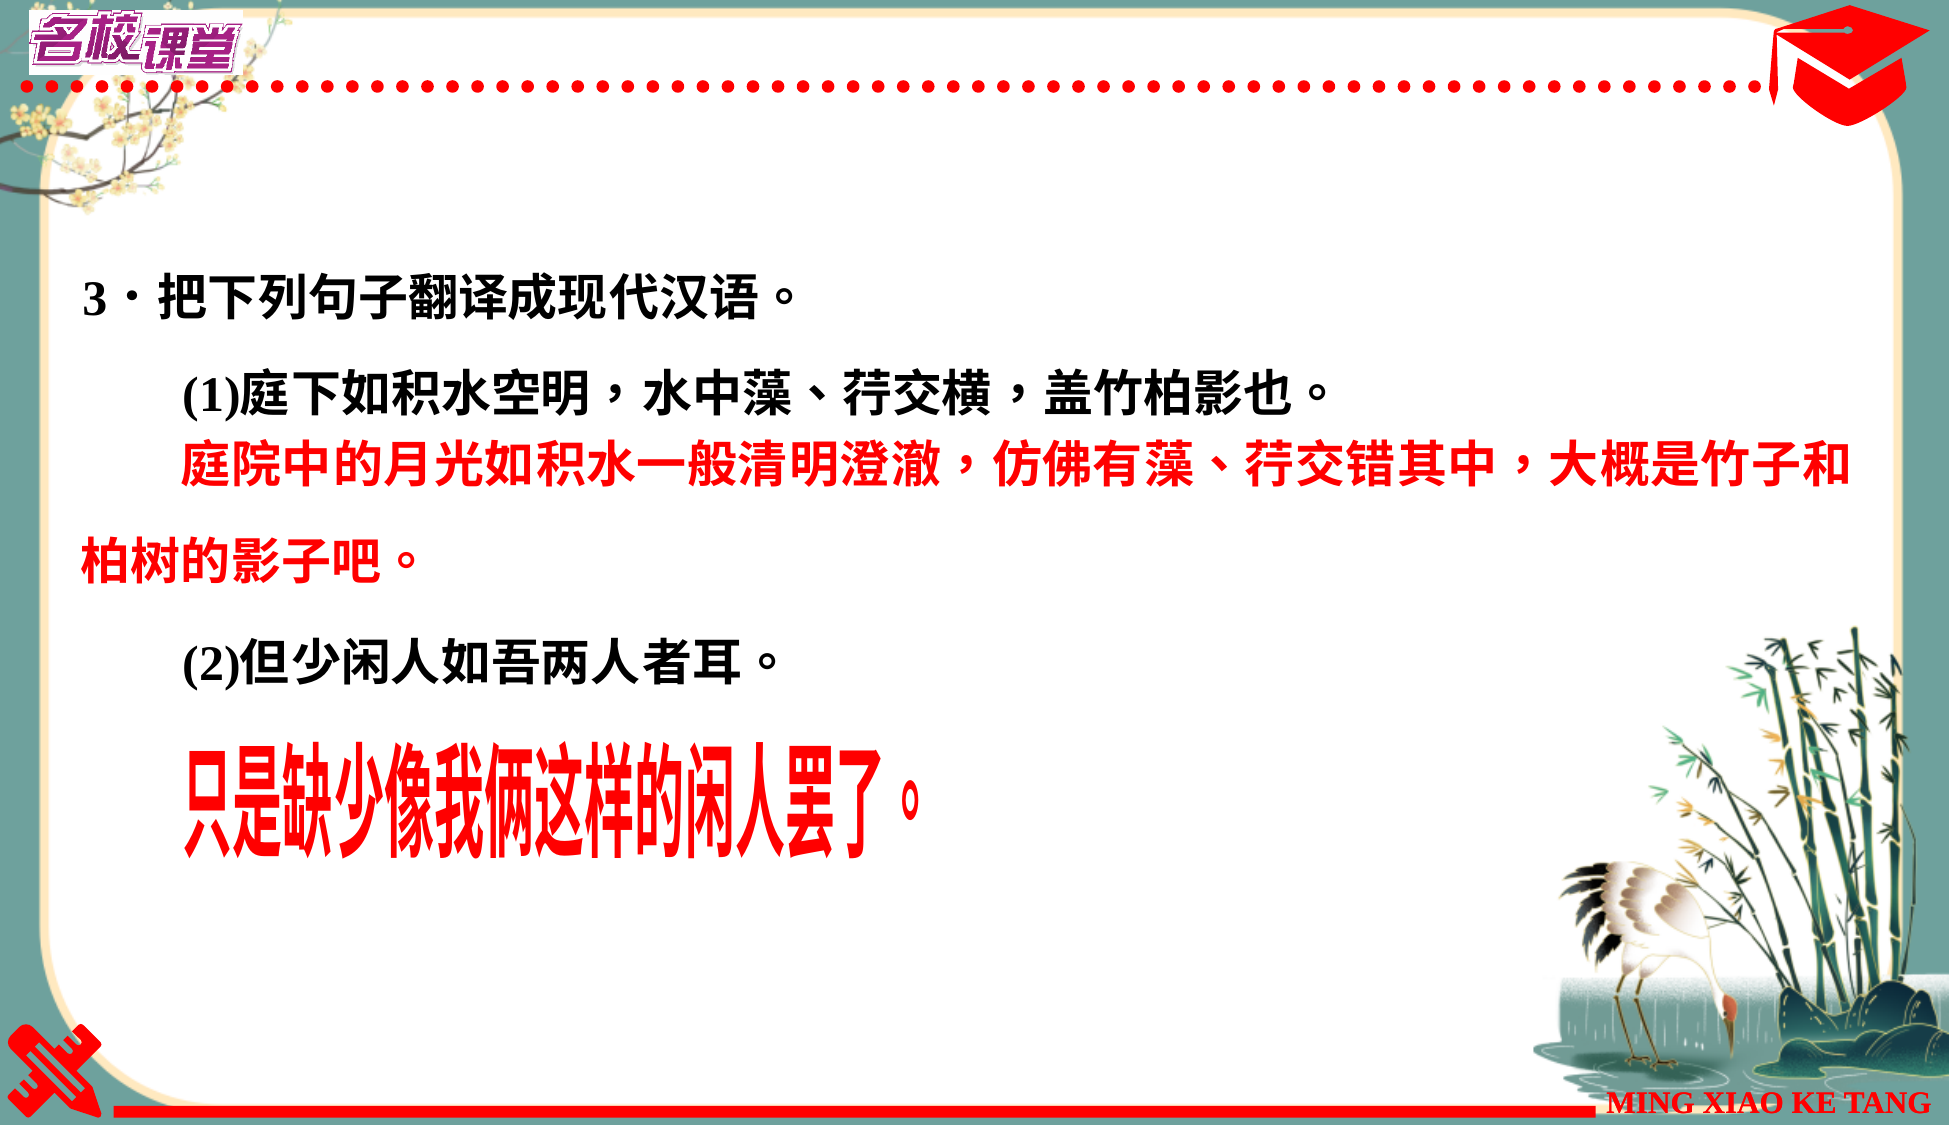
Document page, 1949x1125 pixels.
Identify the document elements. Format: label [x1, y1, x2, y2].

text_box [82, 727, 1867, 969]
picture [0, 0, 1949, 1125]
text_box [82, 629, 1864, 727]
text_box [82, 267, 1864, 434]
text_box [80, 434, 1864, 629]
